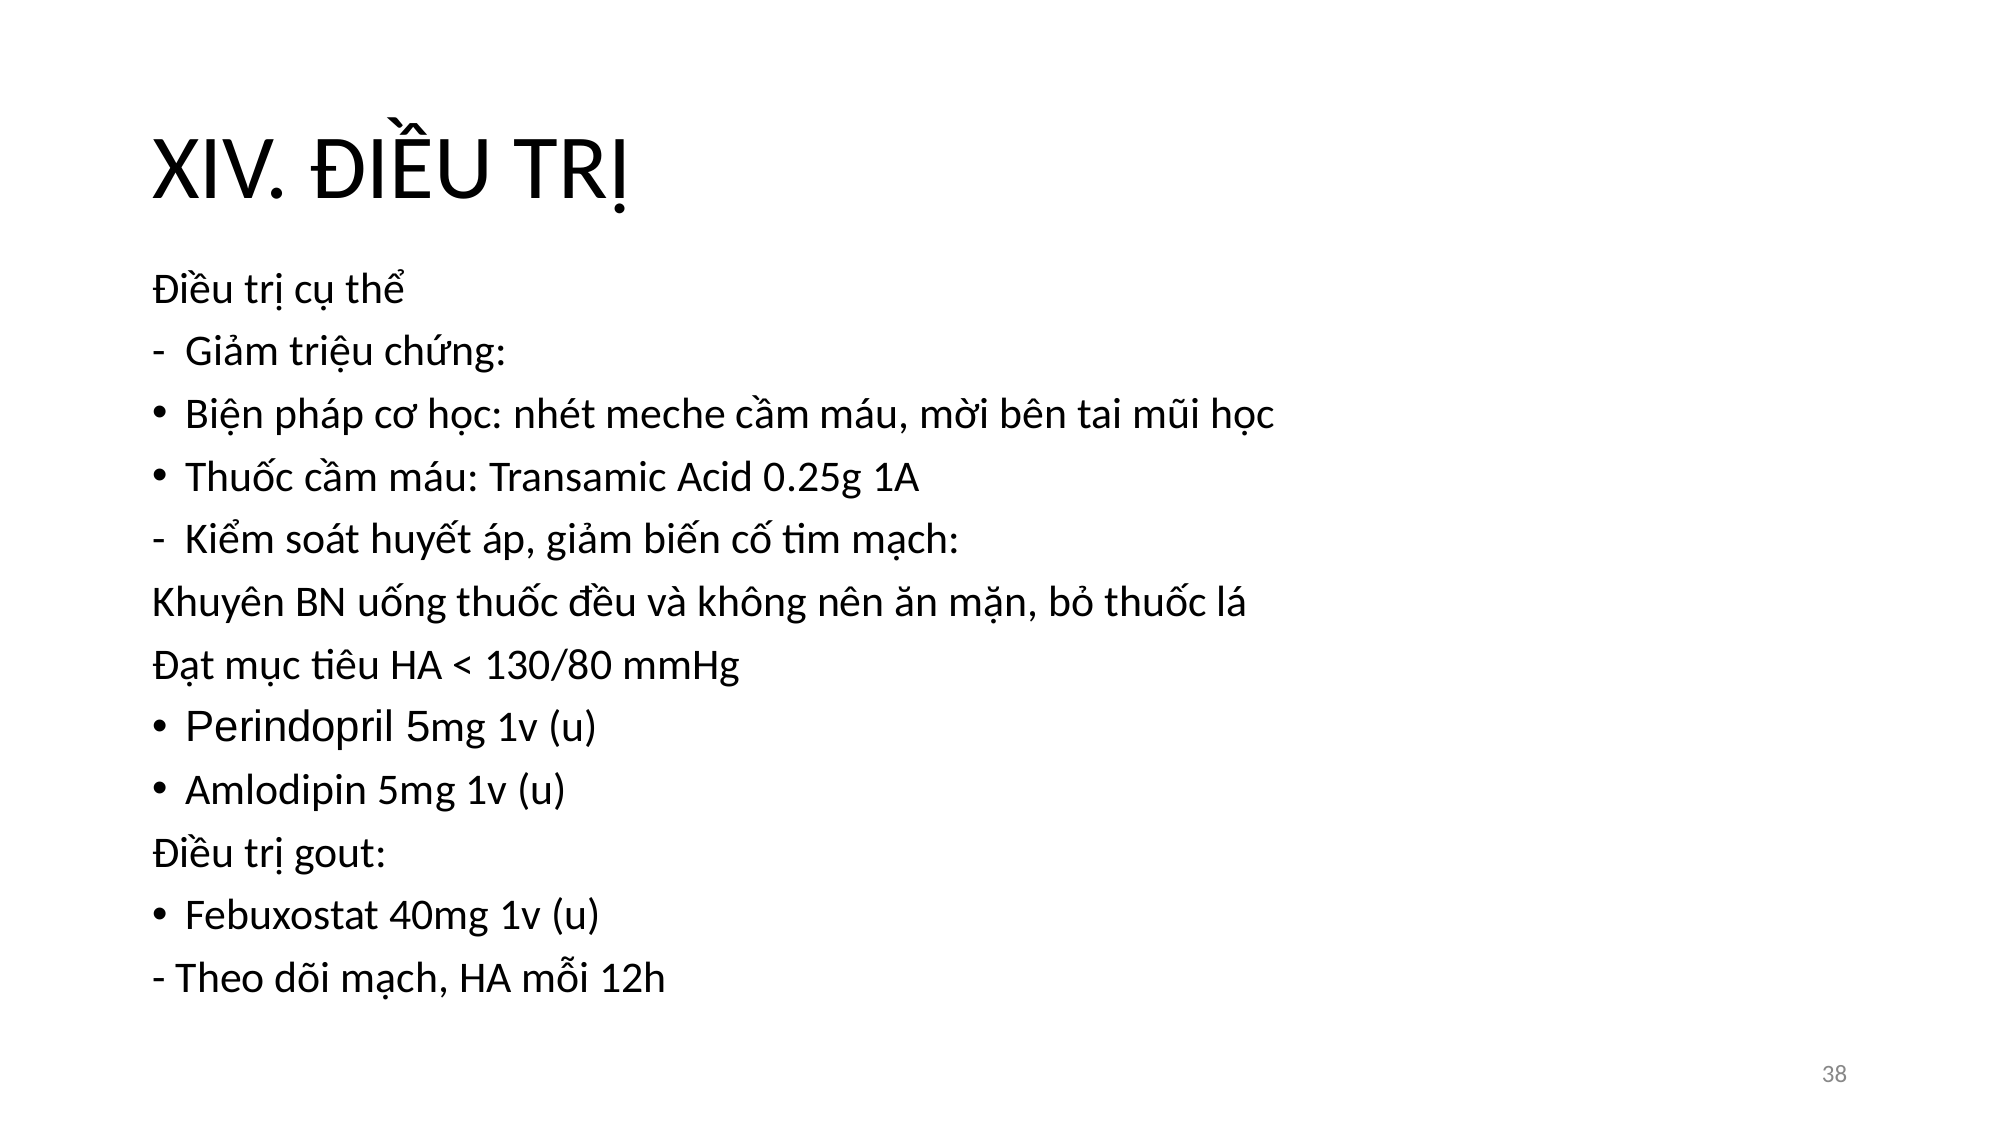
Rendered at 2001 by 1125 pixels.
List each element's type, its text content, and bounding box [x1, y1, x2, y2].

slide_number ‹#› [1412, 1042, 1863, 1103]
list Điều trị cụ thể - Giảm triệu chứng: Biện pháp cơ học: nhét meche cầm máu, mời bên tai mũi học Thuốc cầm máu: Transamic Acid 0.25g 1A - Kiểm soát huyết áp, giảm biến cố tim mạch: Khuyên BN uống thuốc đều và không nên ăn mặn, bỏ thuốc lá Đạt mục tiêu HA < 130/80 mmHg Perindopril 5mg 1v (u) Amlodipin 5mg 1v (u) Điều trị gout: Febuxostat 40mg 1v (u) - Theo dõi mạch, HA mỗi 12h [137, 258, 1863, 1014]
title XIV. ĐIỀU TRỊ [137, 59, 1863, 258]
